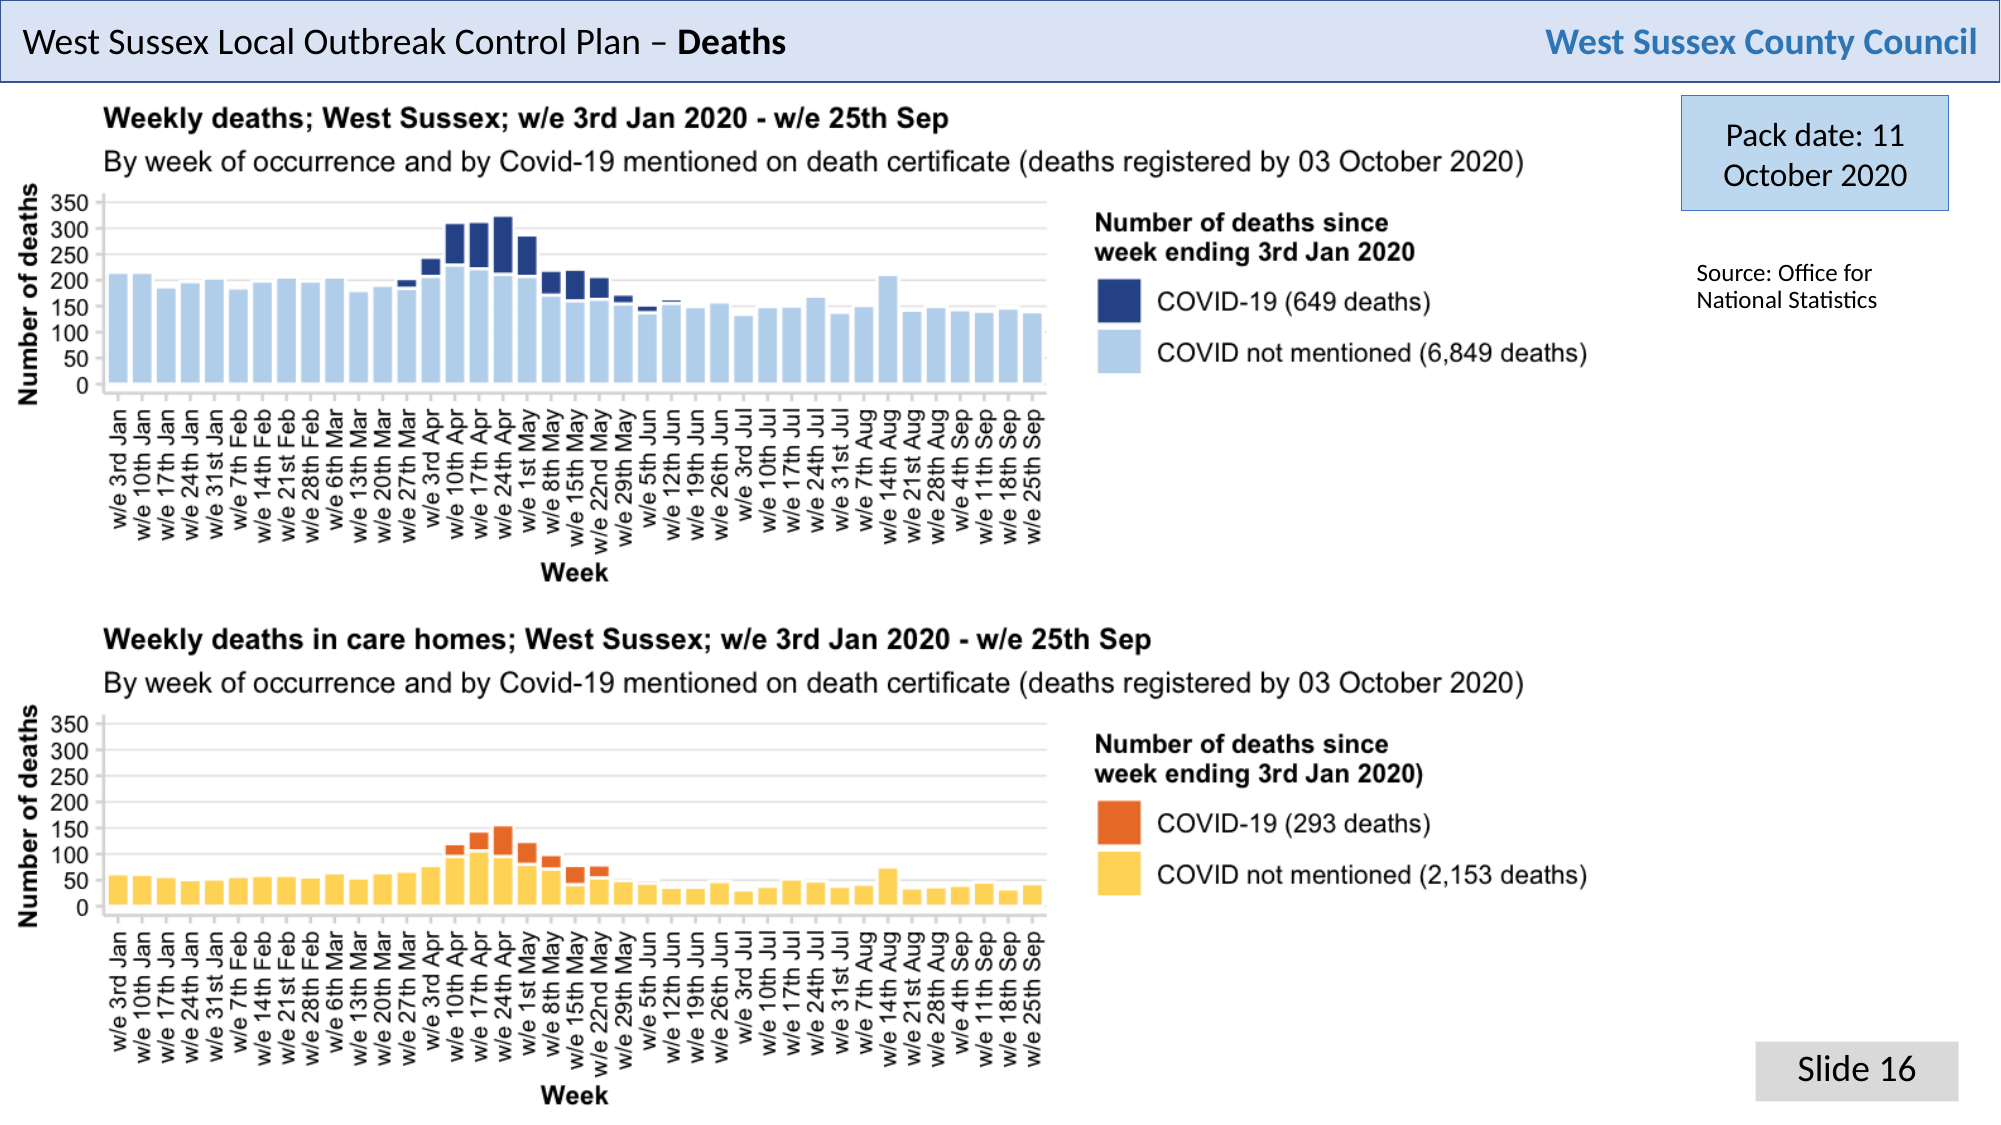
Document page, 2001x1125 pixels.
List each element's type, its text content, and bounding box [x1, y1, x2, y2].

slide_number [1681, 95, 1949, 211]
list Slide 16 [1755, 1041, 1959, 1102]
picture [3, 91, 1619, 602]
list Source: Office for National Statistics [1681, 252, 1959, 289]
picture [3, 612, 1619, 1125]
